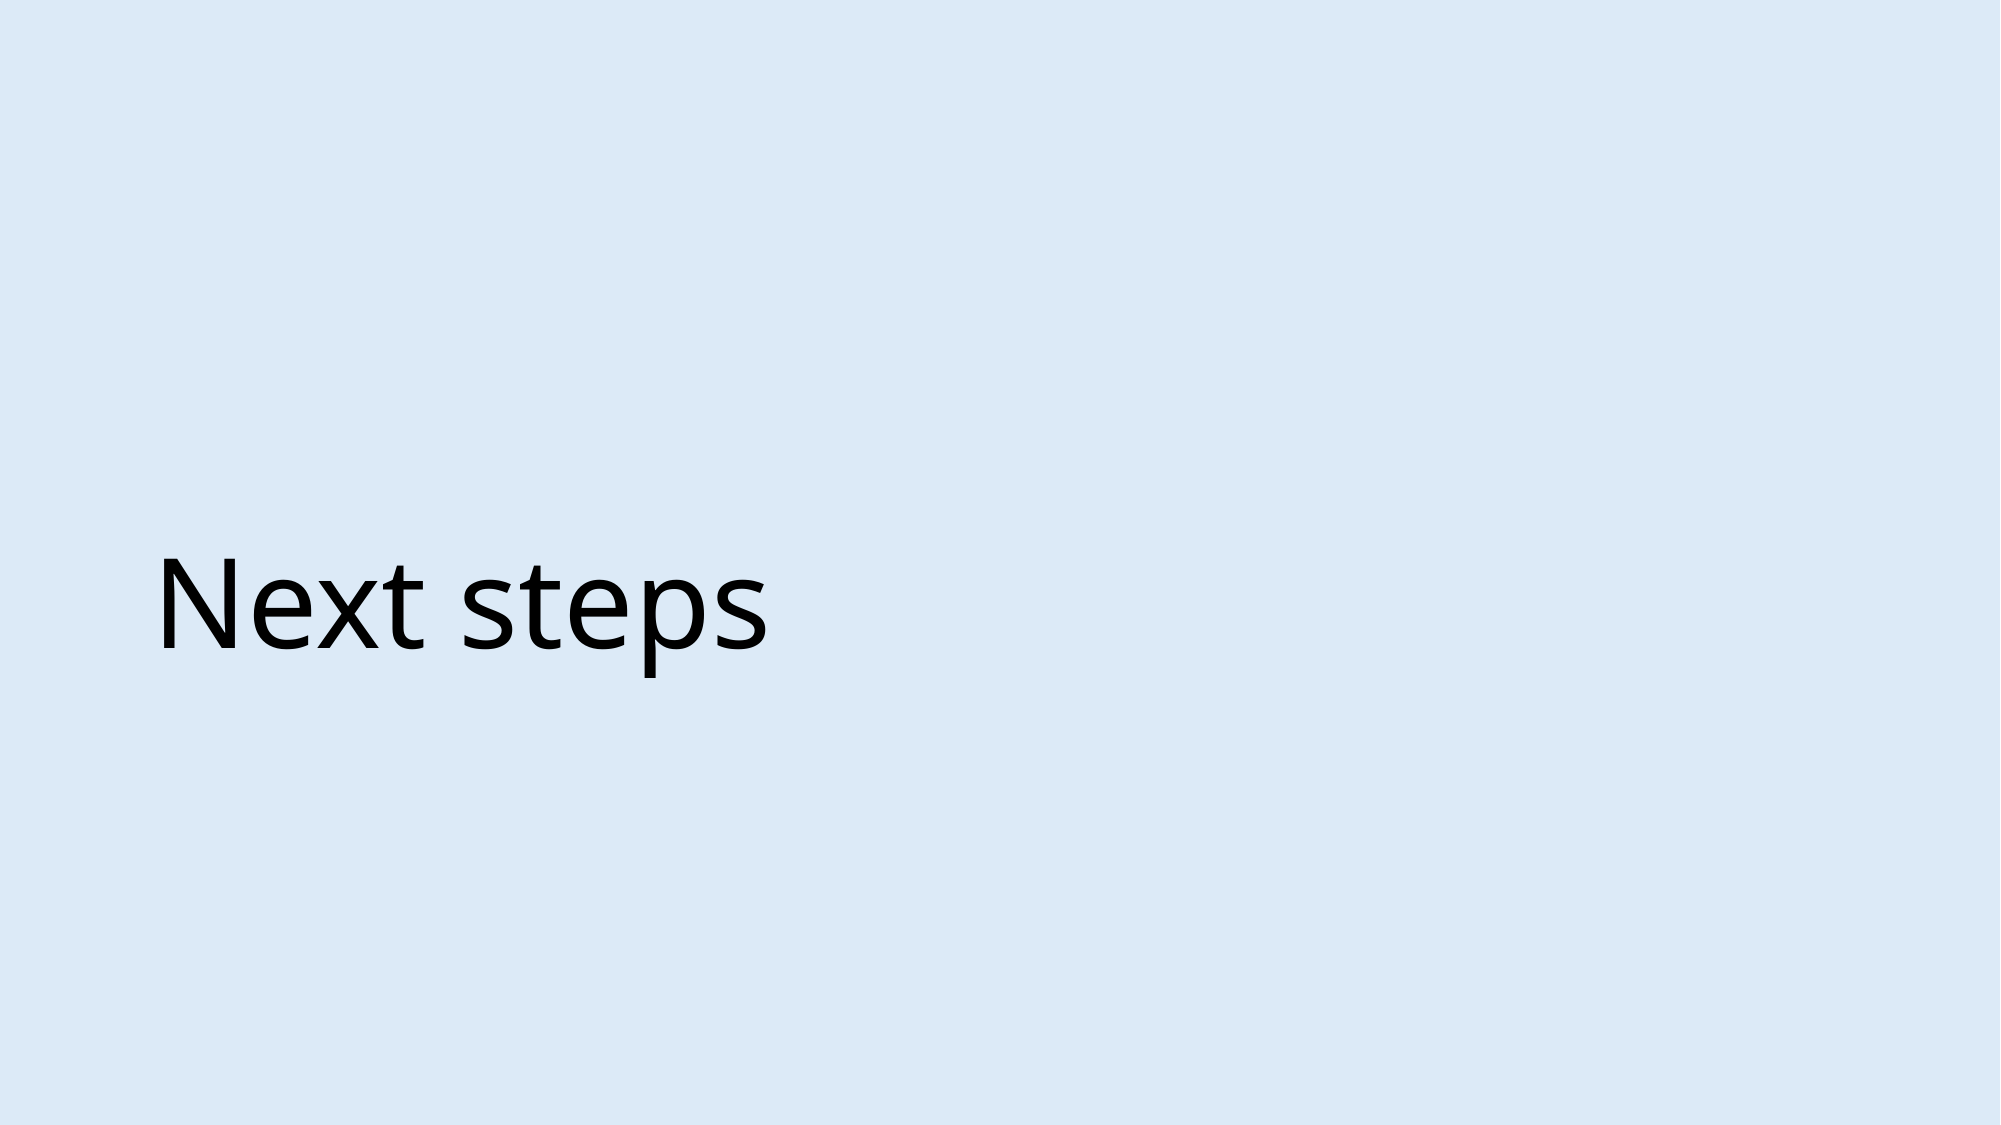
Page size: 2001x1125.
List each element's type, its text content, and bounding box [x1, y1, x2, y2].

title Next steps [137, 491, 1863, 684]
